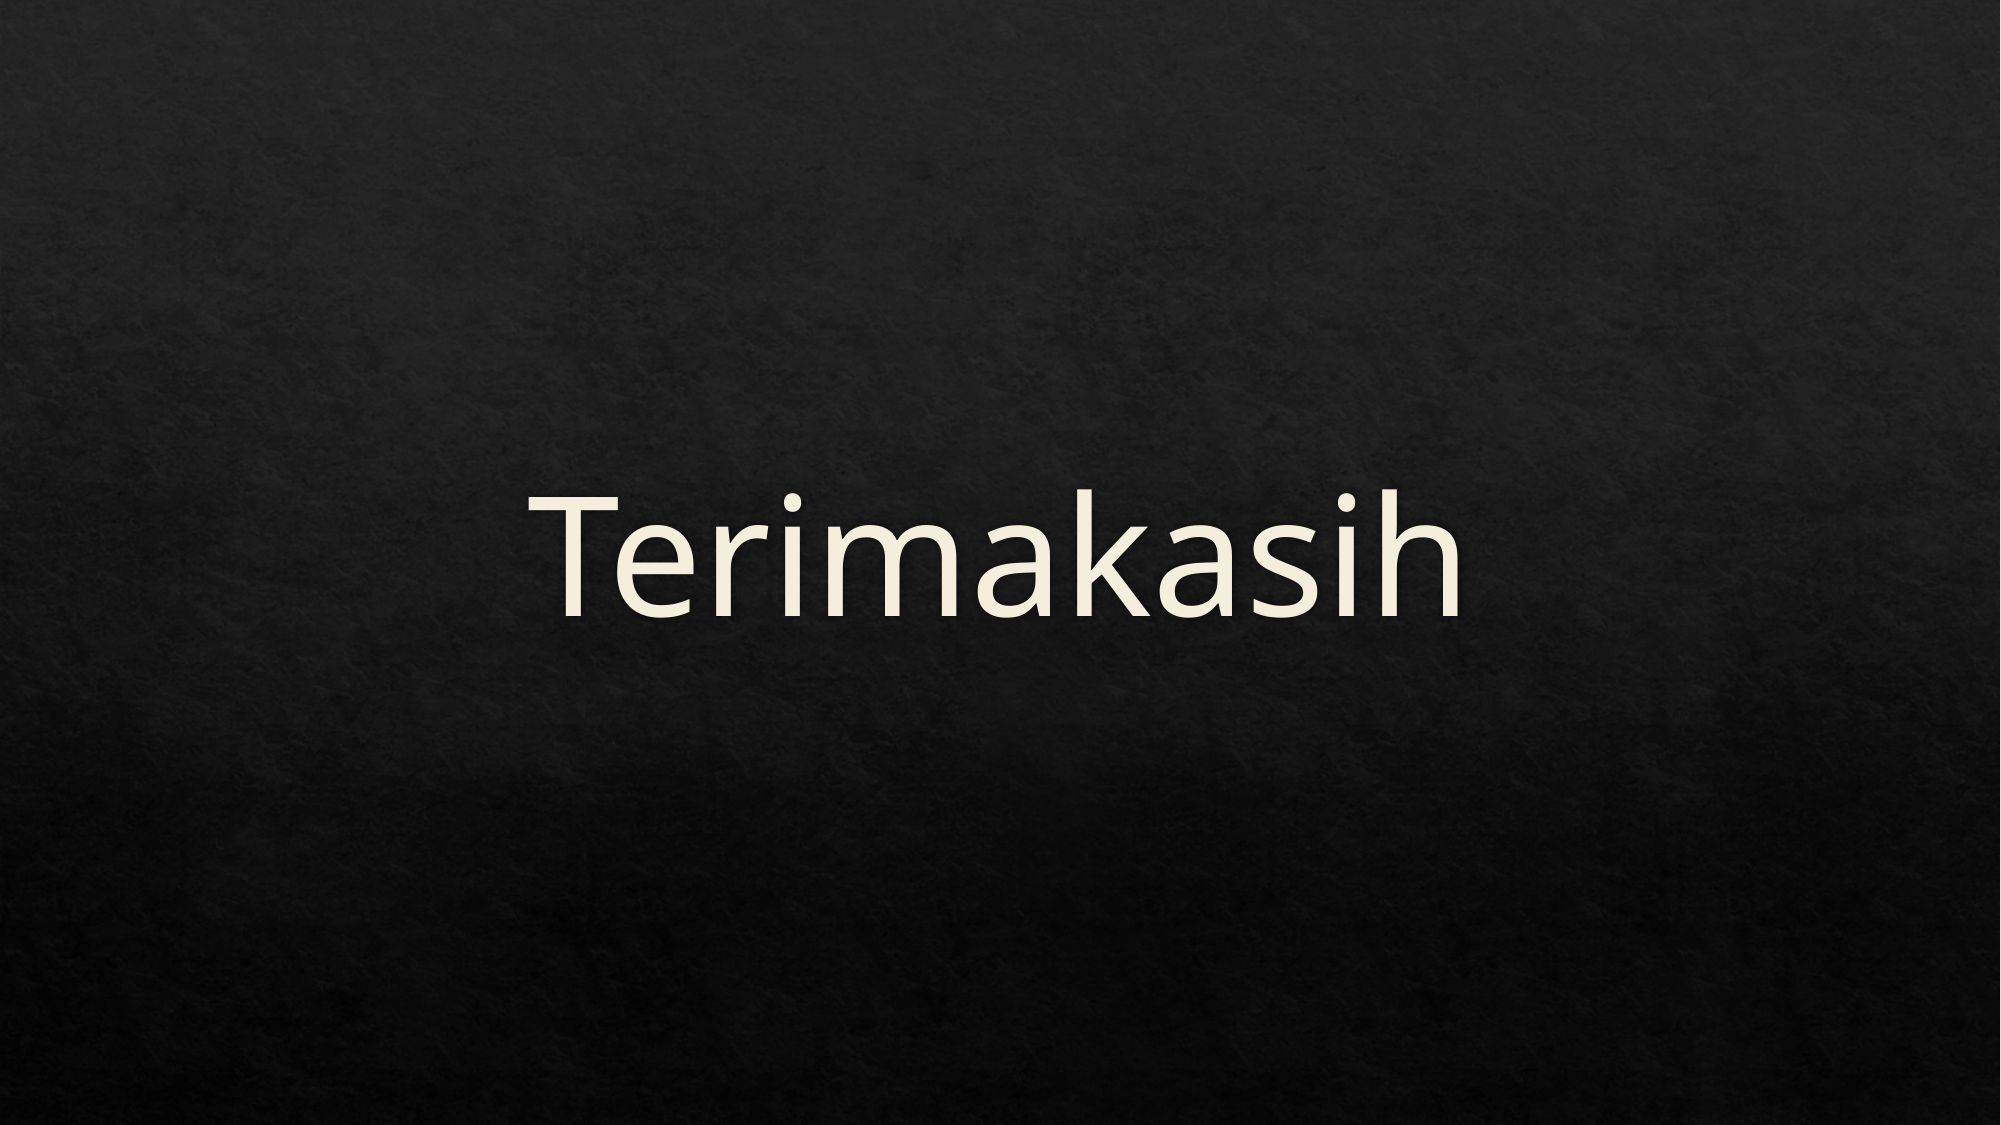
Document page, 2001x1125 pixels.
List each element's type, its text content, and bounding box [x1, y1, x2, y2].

title Terimakasih [150, 459, 1850, 666]
